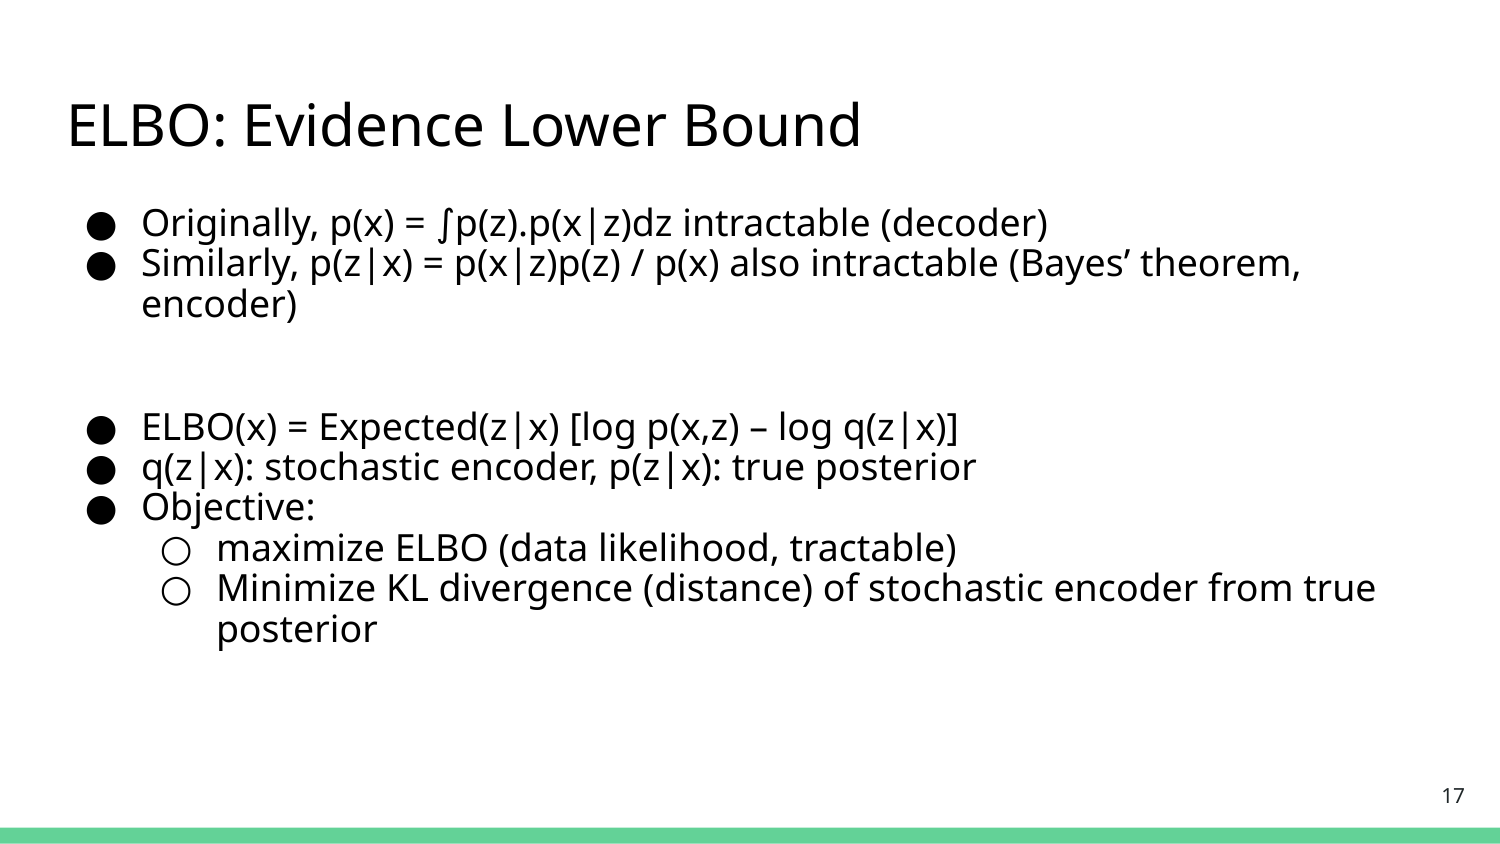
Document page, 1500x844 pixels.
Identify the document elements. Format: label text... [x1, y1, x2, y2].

slide_number ‹#› [1389, 764, 1480, 830]
title ELBO: Evidence Lower Bound [51, 72, 1449, 167]
list Originally, p(x) = ∫p(z).p(x|z)dz intractable (decoder) Similarly, p(z|x) = p(x|z)p(z) / p(x) also intractable (Bayes’ theorem, encoder) ELBO(x) = Expected(z|x) [log p(x,z) – log q(z|x)] q(z|x): stochastic encoder, p(z|x): true posterior Objective: maximize ELBO (data likelihood, tractable) Minimize KL divergence (distance) of stochastic encoder from true posterior [51, 189, 1449, 750]
